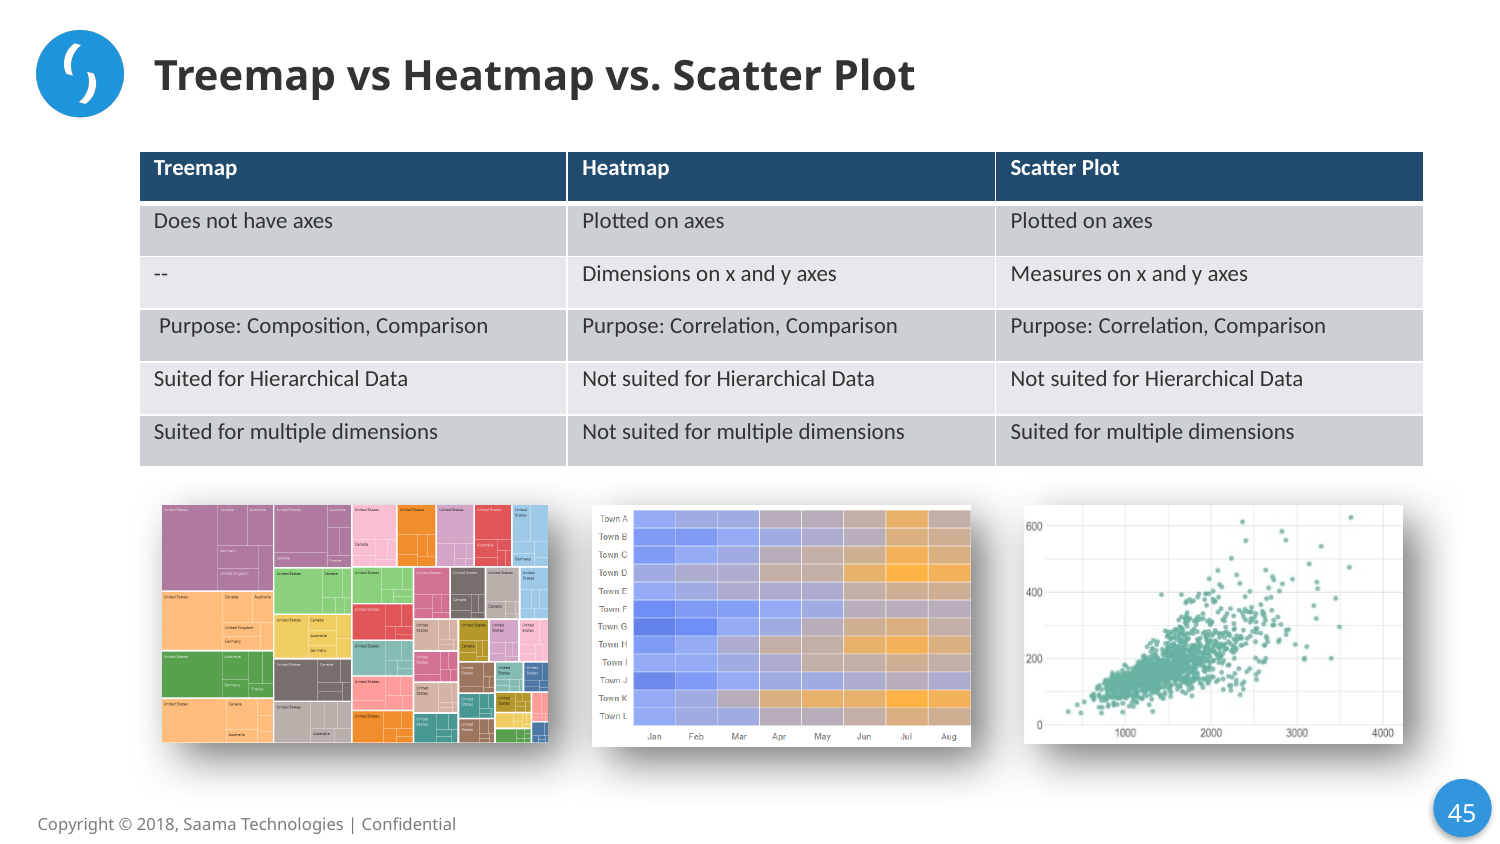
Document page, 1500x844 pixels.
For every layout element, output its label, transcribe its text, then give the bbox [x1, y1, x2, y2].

picture [1024, 505, 1403, 744]
table_cell Measures on x and y axes [996, 257, 1423, 308]
table_cell Purpose: Composition, Comparison [140, 310, 566, 361]
table_header Treemap [140, 152, 566, 201]
table_cell Does not have axes [140, 206, 566, 256]
picture [162, 505, 549, 744]
picture [591, 505, 971, 747]
table_cell Dimensions on x and y axes [568, 257, 995, 308]
title Treemap vs Heatmap vs. Scatter Plot [138, 20, 1425, 128]
table_cell Purpose: Correlation, Comparison [568, 310, 995, 361]
table_cell Not suited for multiple dimensions [568, 416, 995, 466]
table_cell -- [140, 257, 566, 308]
table_cell Suited for Hierarchical Data [140, 363, 566, 414]
picture [34, 29, 125, 119]
table_cell Purpose: Correlation, Comparison [996, 310, 1423, 361]
table_cell Suited for multiple dimensions [140, 416, 566, 466]
table_cell Not suited for Hierarchical Data [568, 363, 995, 414]
table_cell Suited for multiple dimensions [996, 416, 1423, 466]
table_header Scatter Plot [996, 152, 1423, 201]
table_header Heatmap [568, 152, 995, 201]
table_cell Plotted on axes [996, 206, 1423, 256]
table_cell Not suited for Hierarchical Data [996, 363, 1423, 414]
table_cell Plotted on axes [568, 206, 995, 256]
